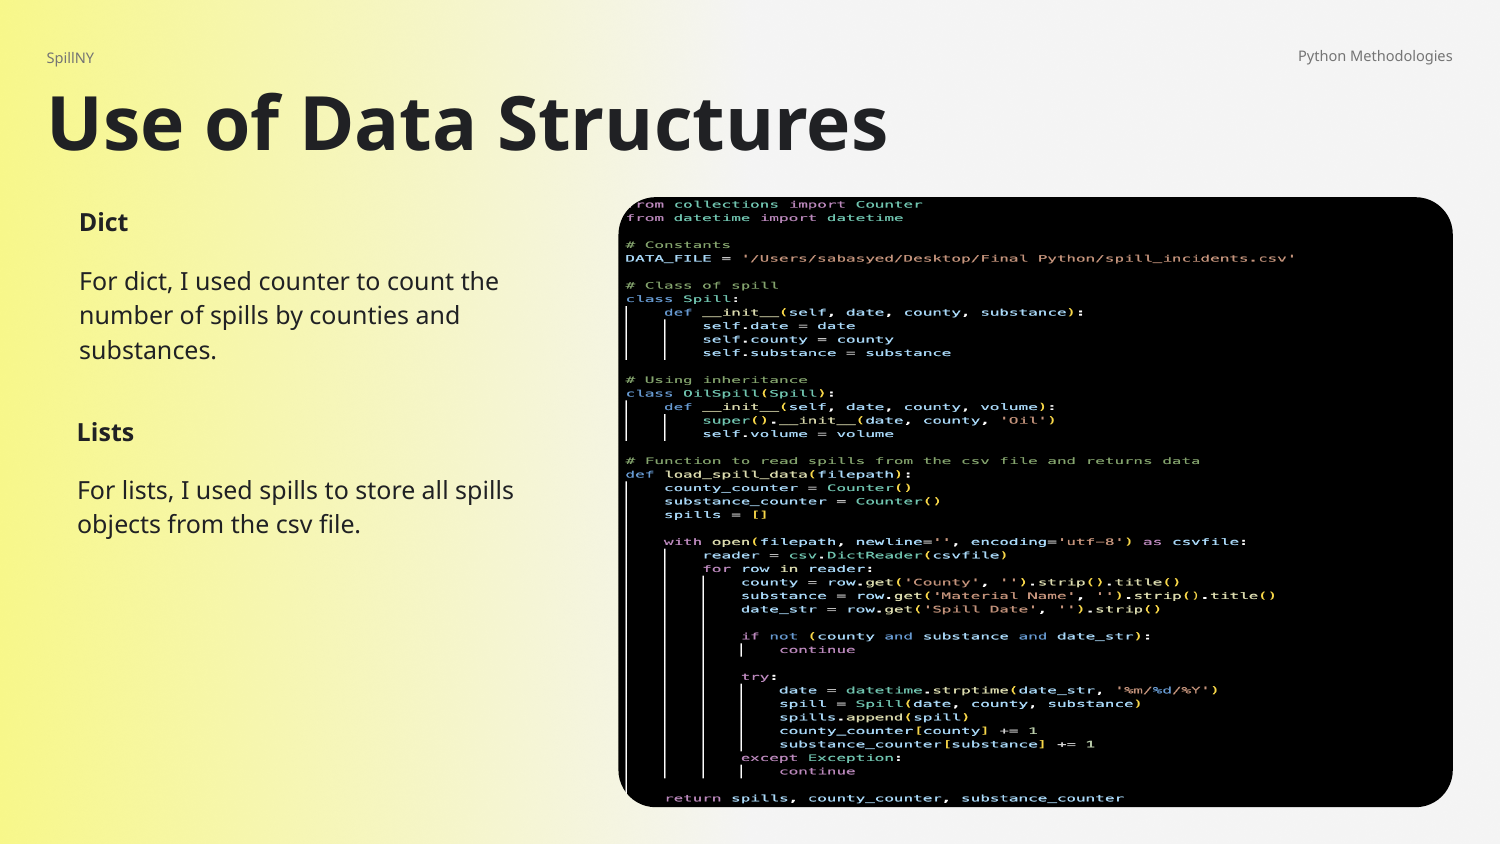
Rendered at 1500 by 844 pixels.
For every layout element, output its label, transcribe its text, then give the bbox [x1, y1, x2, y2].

list For lists, I used spills to store all spills objects from the csv file. [47, 469, 562, 578]
title Use of Data Structures [46, 84, 978, 167]
subtitle Lists [46, 419, 561, 451]
subtitle Dict [48, 210, 563, 242]
list For dict, I used counter to count the number of spills by counties and substances. [49, 260, 564, 369]
picture [0, 0, 1500, 844]
subtitle Python Methodologies [1130, 46, 1453, 79]
subtitle SpillNY [46, 46, 370, 79]
